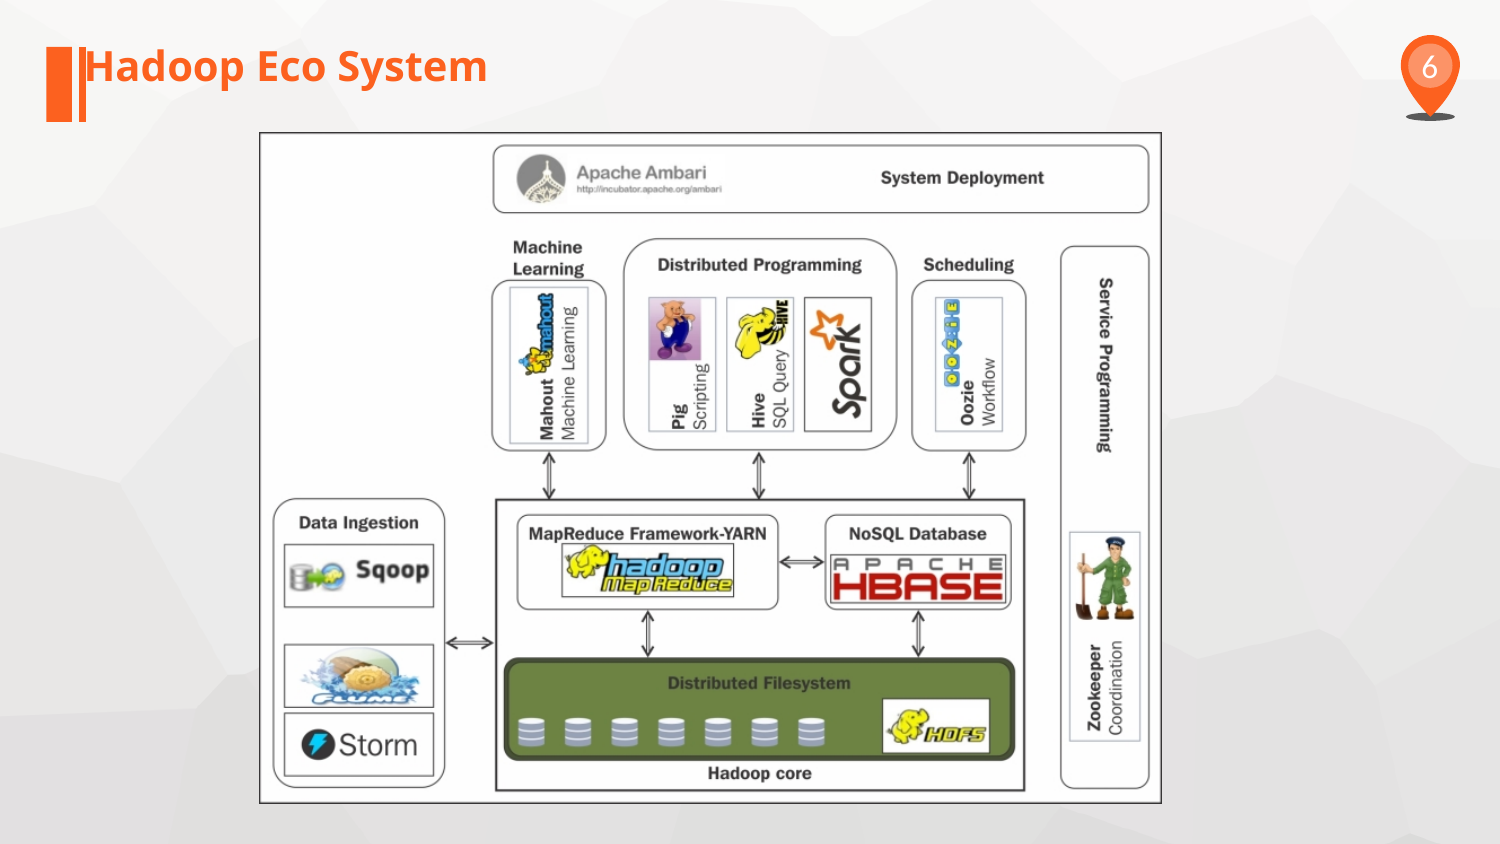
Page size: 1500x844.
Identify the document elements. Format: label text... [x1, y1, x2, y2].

text_box Hadoop Eco System [68, 32, 504, 98]
picture [0, 0, 1500, 844]
text_box [44, 45, 74, 124]
slide_number 6 [1254, 42, 1500, 88]
